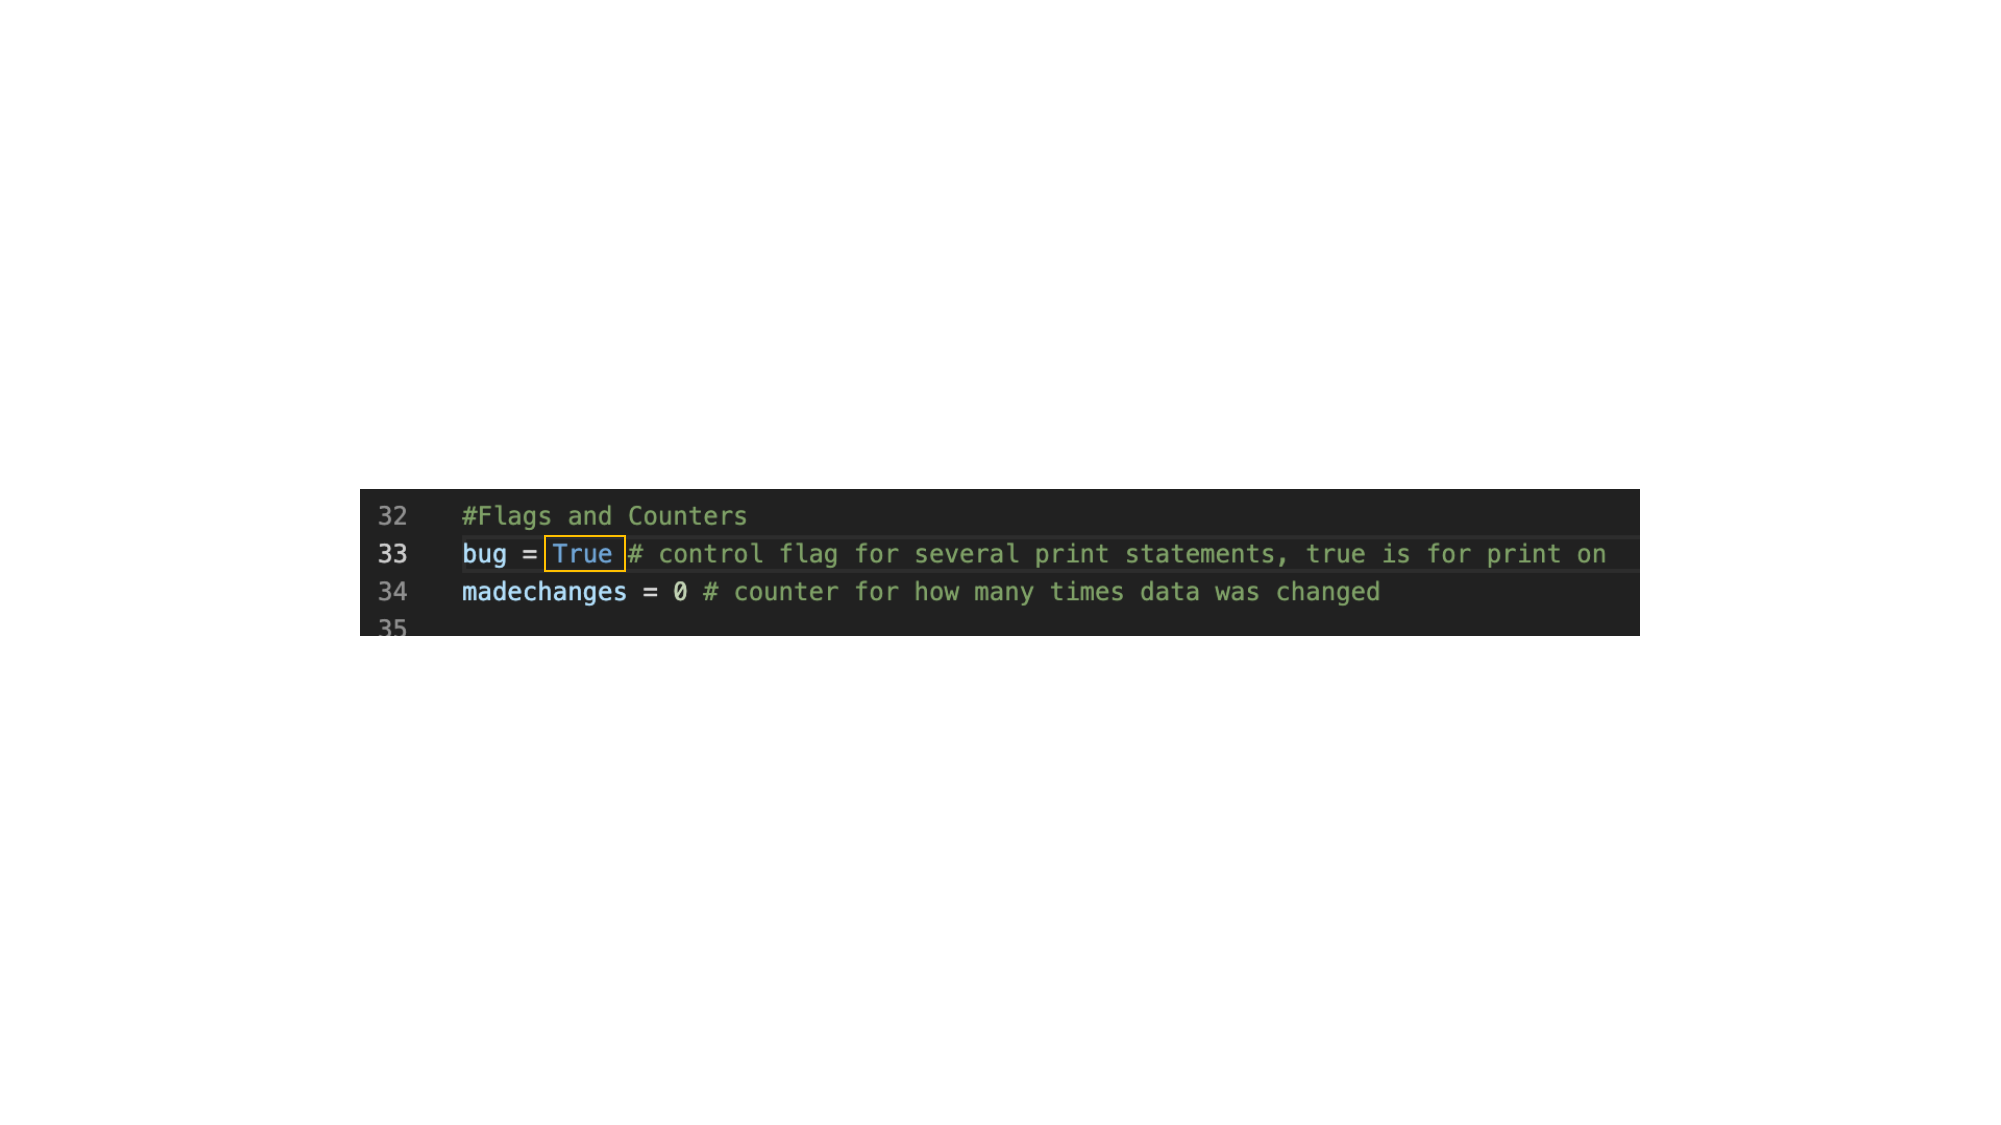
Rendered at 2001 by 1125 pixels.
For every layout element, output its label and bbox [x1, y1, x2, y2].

picture [360, 489, 1640, 636]
